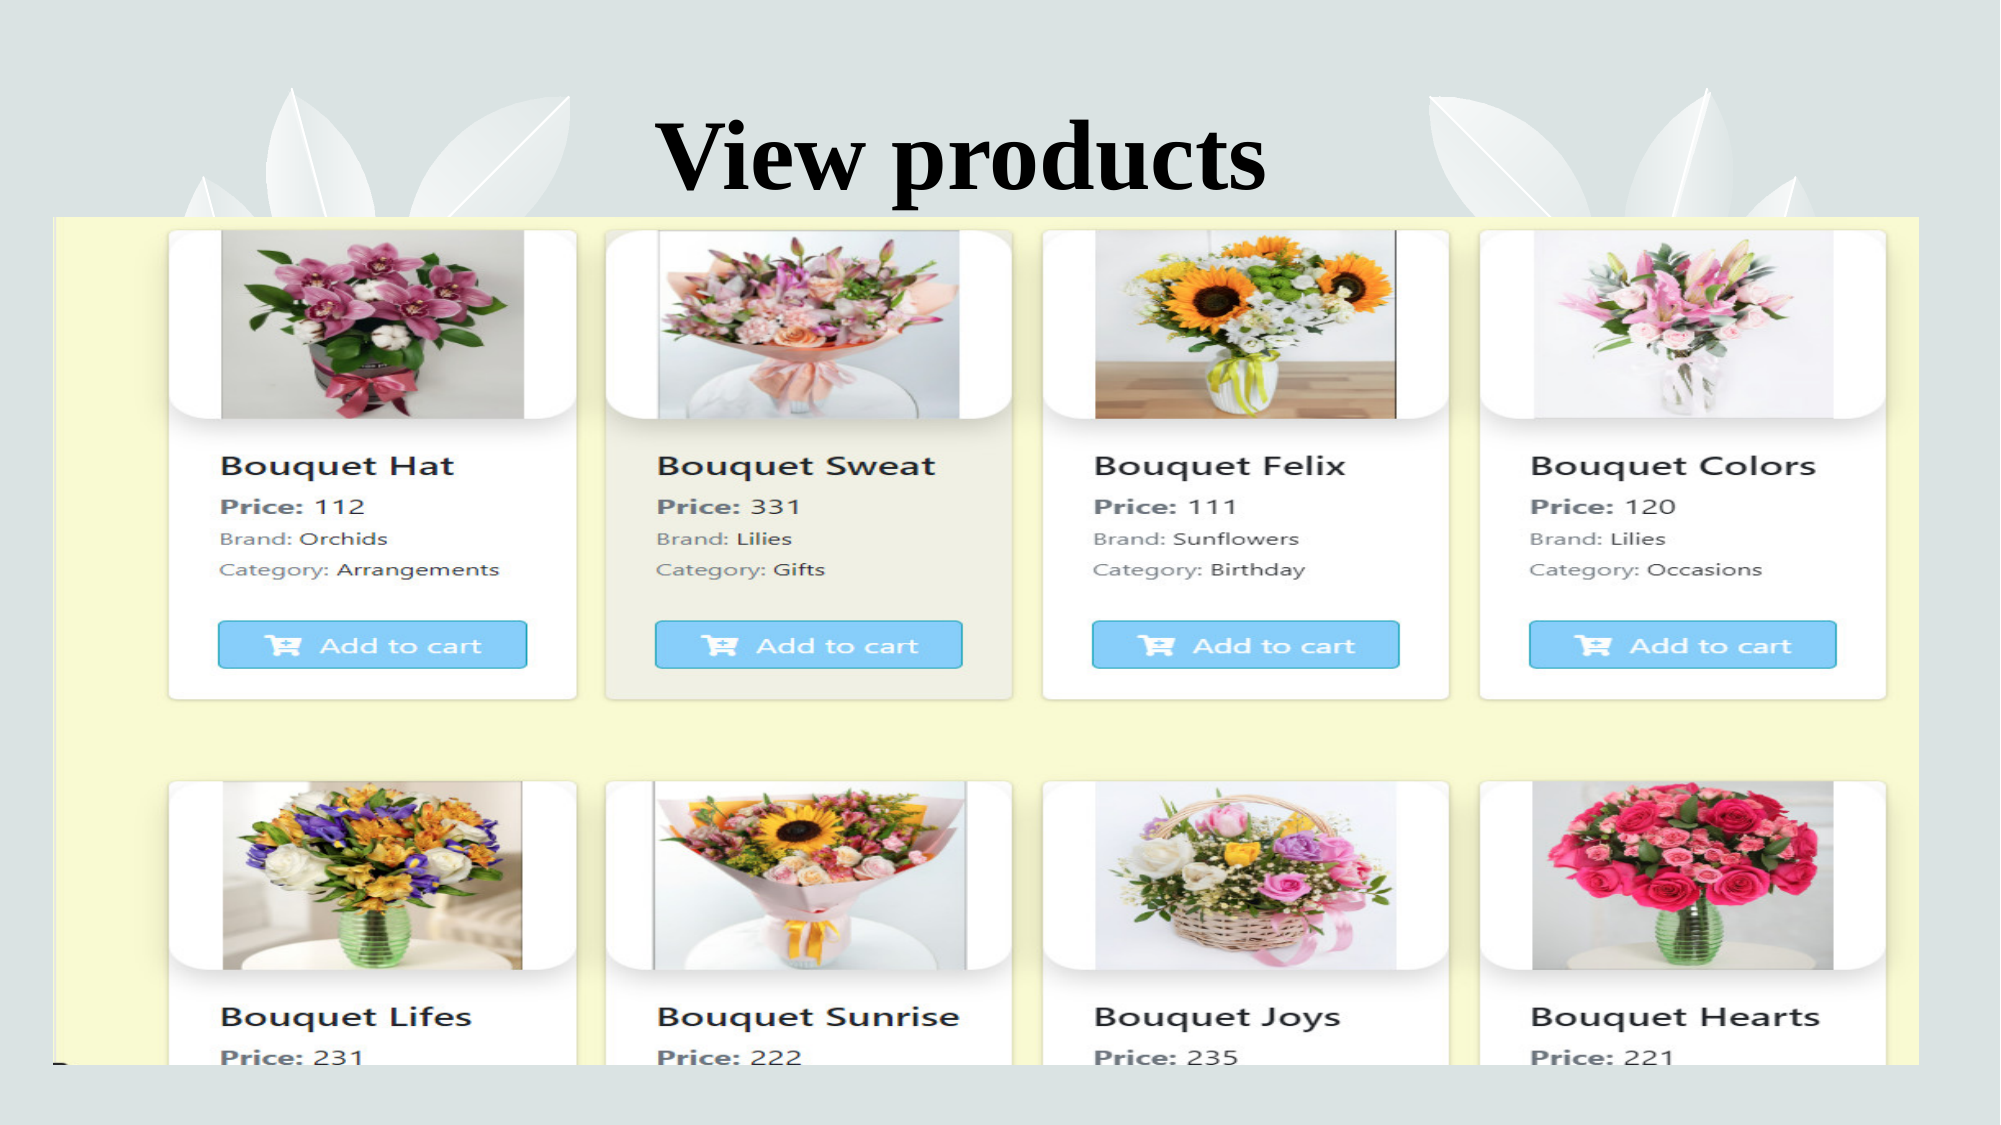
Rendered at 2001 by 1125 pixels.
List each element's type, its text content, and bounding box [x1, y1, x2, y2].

picture [53, 216, 1919, 1065]
title View products [457, 60, 1465, 216]
